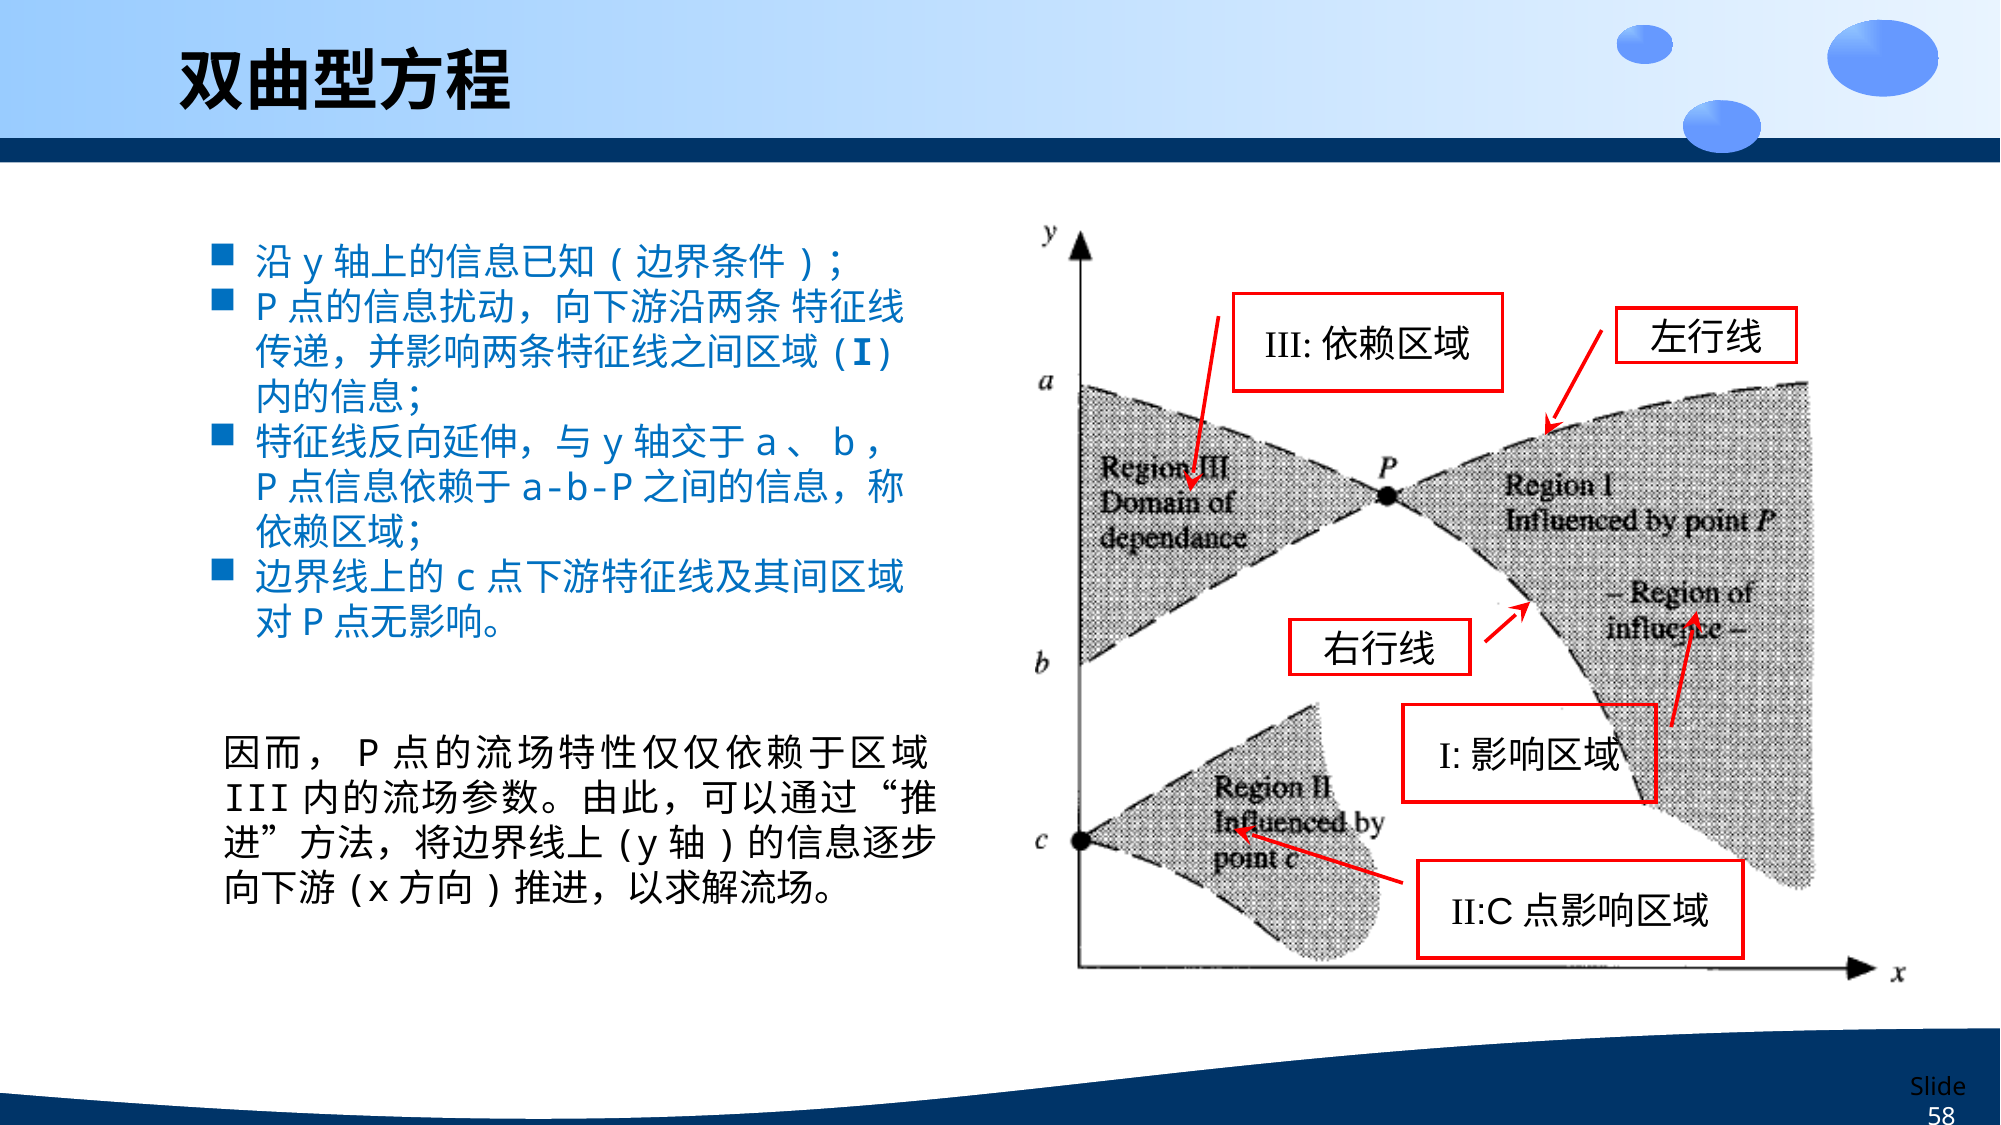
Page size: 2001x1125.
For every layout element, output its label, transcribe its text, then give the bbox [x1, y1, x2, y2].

text_box 双曲型方程 [163, 30, 528, 126]
slide_number Slide 58 [1883, 1062, 2000, 1113]
text_box 沿y轴上的信息已知(边界条件)； P点的信息扰动，向下游沿两条 特征线传递，并影响两条特征线之间区域(I)内的信息； 特征线反向延伸，与y轴交于a、b，P点信息依赖于a-b-P之间的信息，称依赖区域； 边界线上的c点下游特征线及其间区域对P点无影响。 [208, 237, 920, 643]
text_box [1035, 222, 1910, 988]
text_box 因而，P点的流场特性仅仅依赖于区域III内的流场参数。由此，可以通过“推进”方法，将边界线上(y轴)的信息逐步向下游(x方向)推进，以求解流场。 [208, 721, 953, 917]
